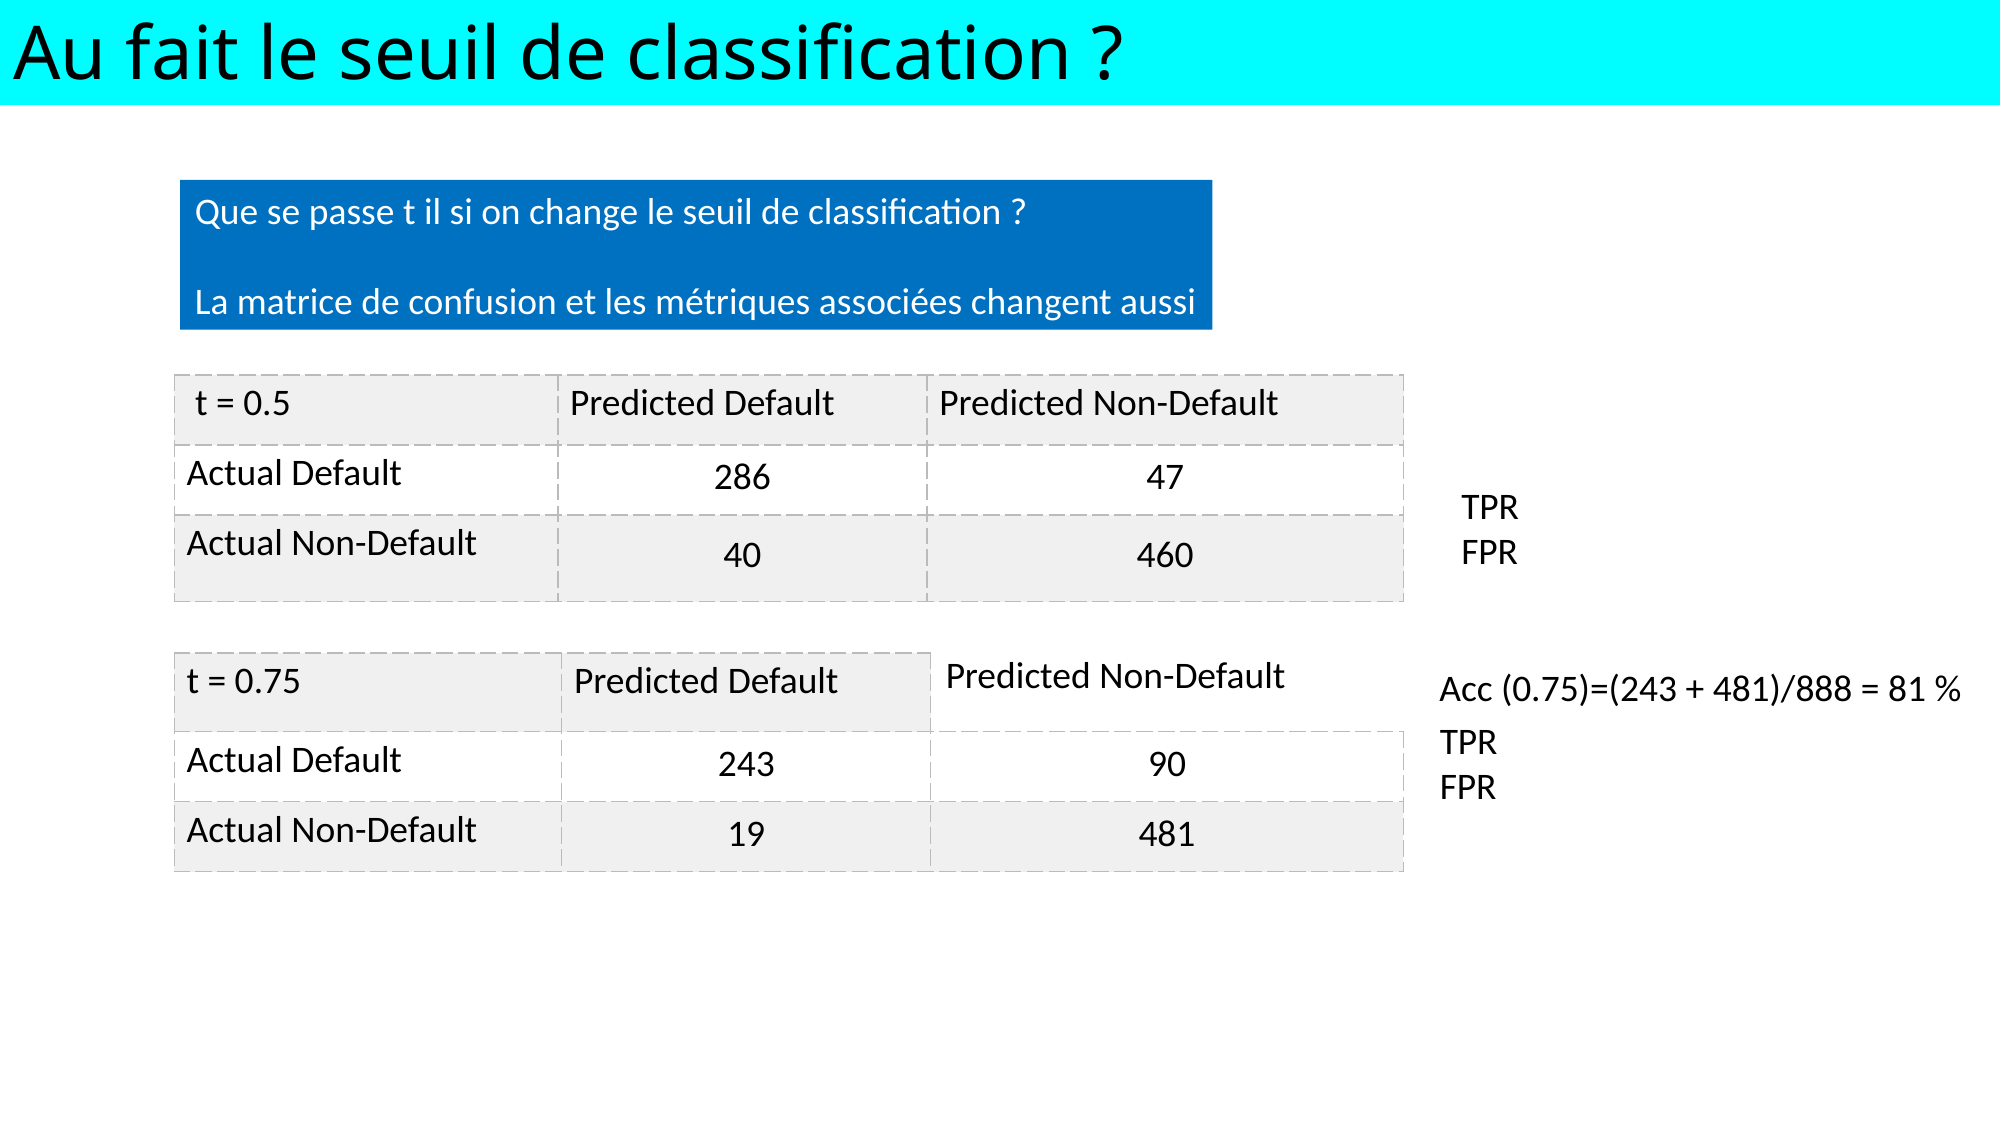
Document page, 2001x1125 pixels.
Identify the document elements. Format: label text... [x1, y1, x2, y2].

table_cell 90 [931, 732, 1403, 802]
text_box Que se passe t il si on change le seuil de classification ? La matrice de confusion et les métriques associées changent aussi [180, 179, 1213, 330]
table_cell 47 [927, 445, 1404, 515]
table_cell Actual Default [174, 445, 558, 515]
table_cell 19 [562, 802, 931, 872]
table_cell 243 [562, 732, 931, 802]
table_cell 40 [558, 515, 927, 602]
table_header Predicted Default [562, 653, 931, 732]
text_box Acc (0.75)=(243 + 481)/888 = 81 % [1424, 656, 2000, 716]
table_cell Actual Non-Default [174, 515, 558, 602]
table_header Predicted Non-Default [931, 653, 1403, 732]
text_box TPR FPR [1425, 709, 1513, 814]
table_cell Actual Non-Default [174, 802, 562, 872]
table_cell 460 [927, 515, 1404, 602]
table_header Predicted Default [558, 375, 927, 445]
table_header t = 0.75 [174, 653, 562, 732]
table_header Predicted Non-Default [927, 375, 1404, 445]
table_cell 286 [558, 445, 927, 515]
table_header t = 0.5 [174, 375, 558, 445]
table_cell Actual Default [174, 732, 562, 802]
text_box Au fait le seuil de classification ? [0, 0, 2000, 106]
text_box TPR FPR [1446, 475, 1535, 580]
table_cell 481 [931, 802, 1403, 872]
